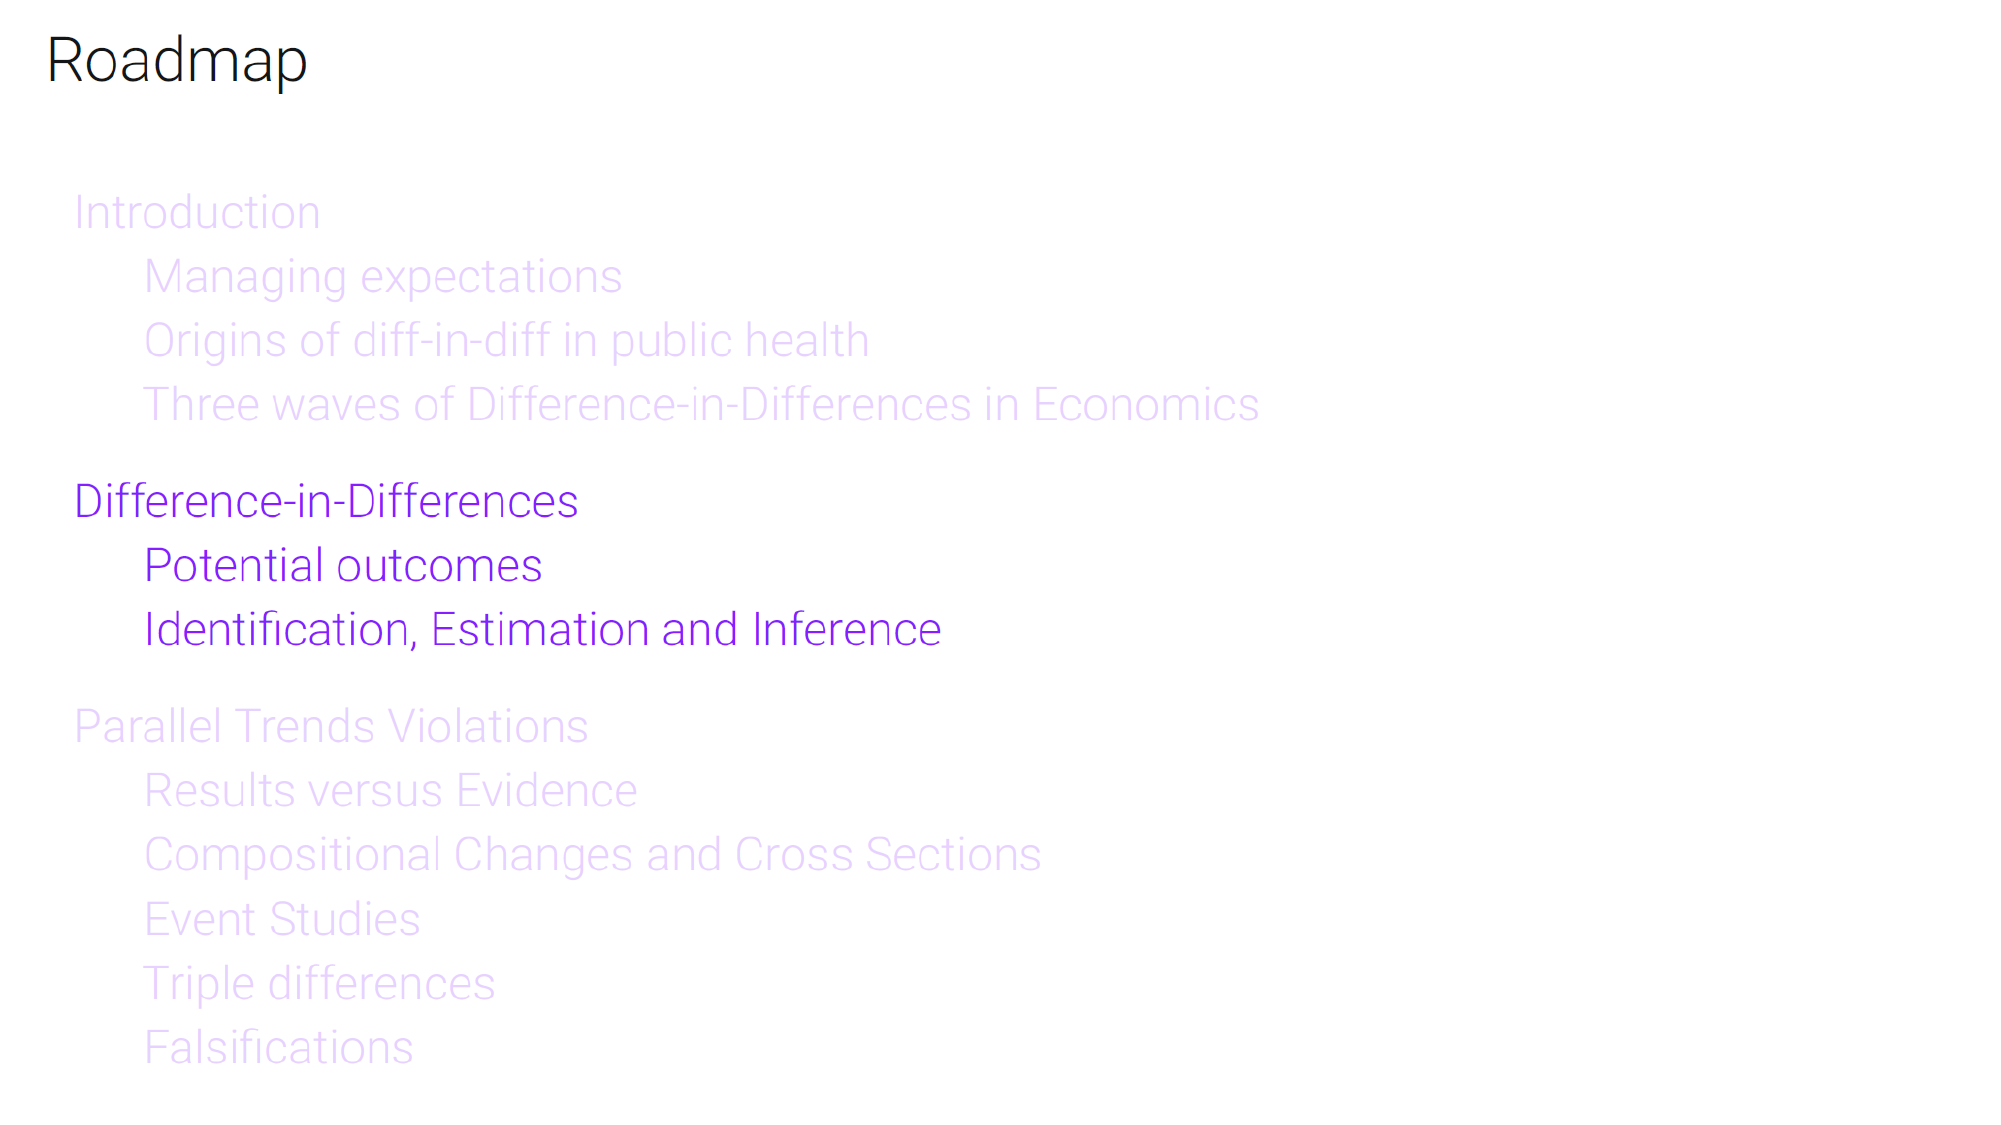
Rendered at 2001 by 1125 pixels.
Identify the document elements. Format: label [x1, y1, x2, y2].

picture [17, 0, 1534, 1125]
